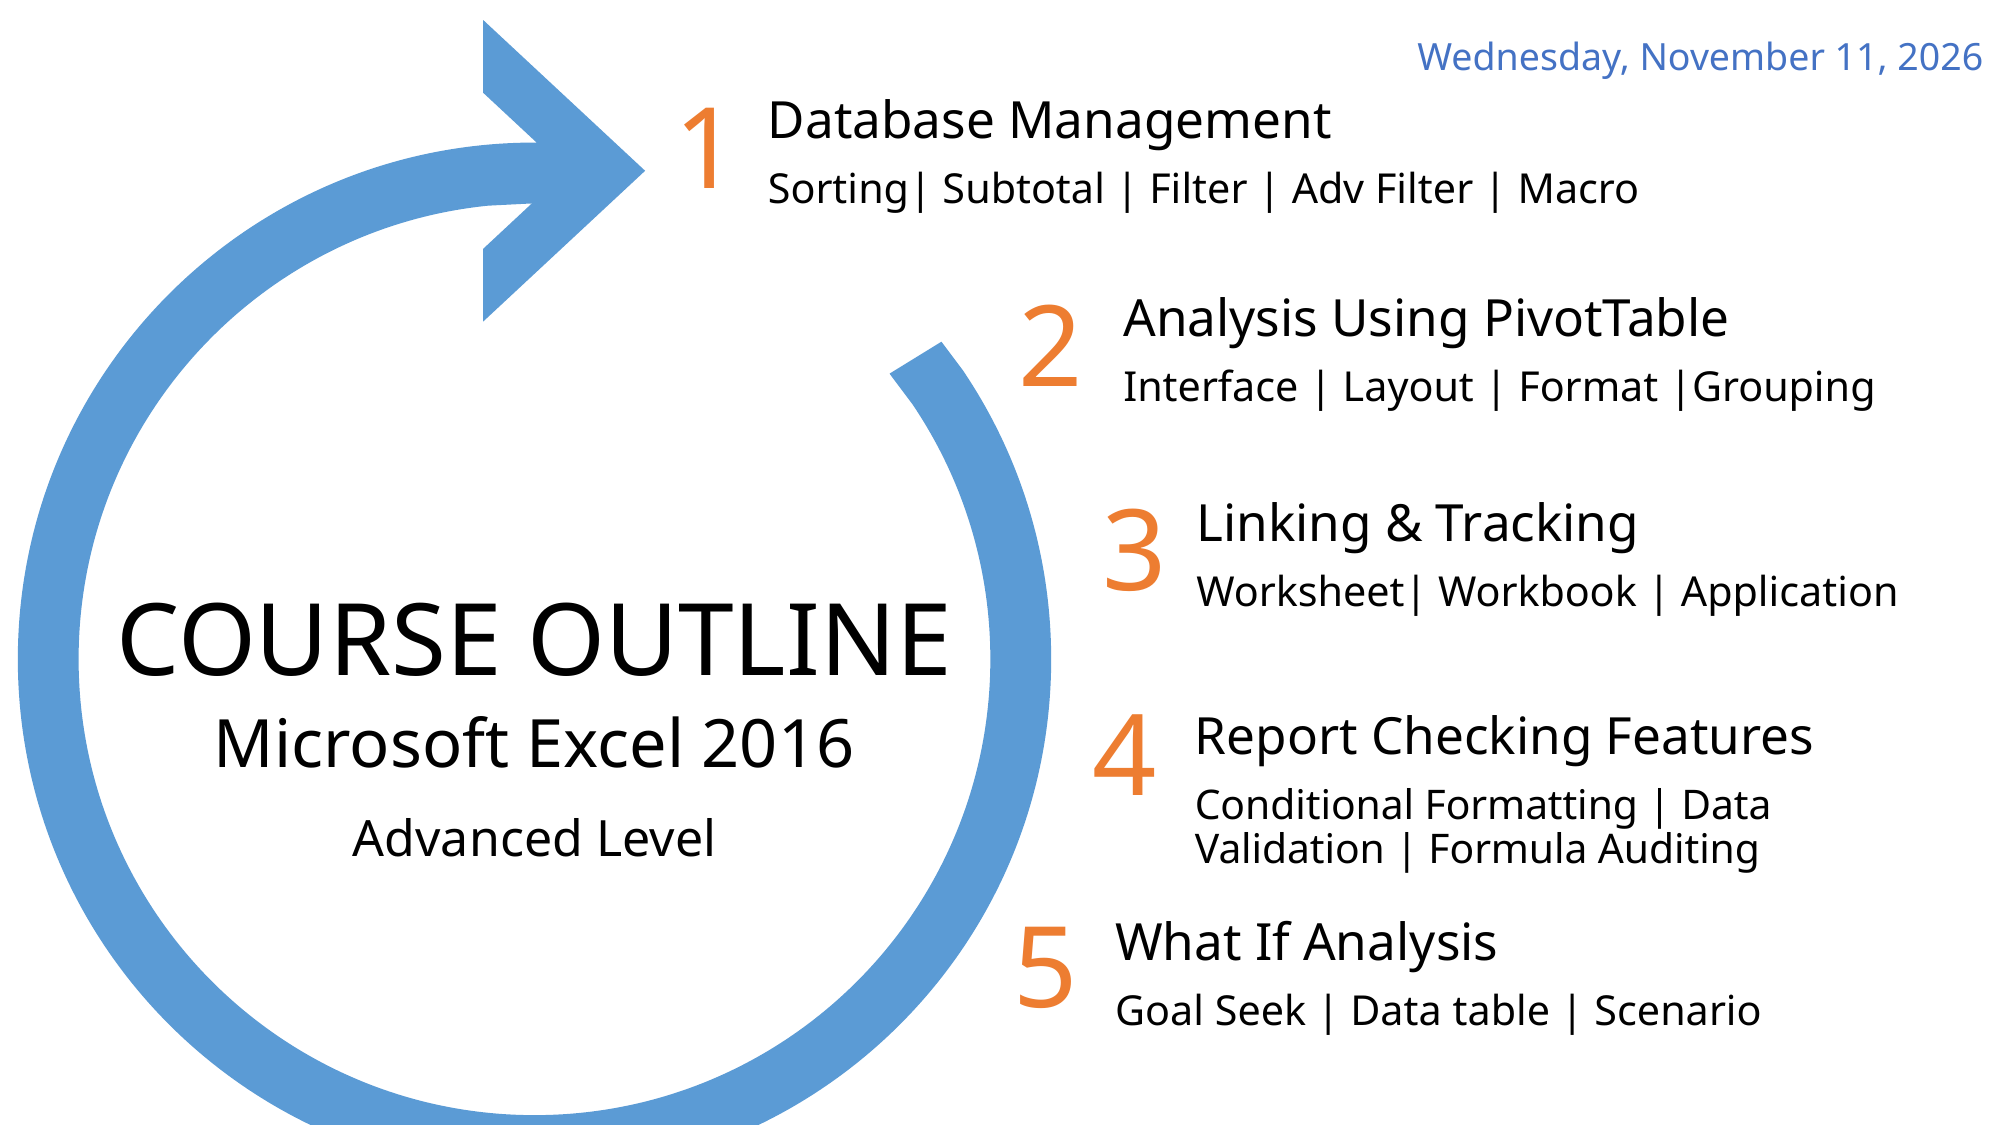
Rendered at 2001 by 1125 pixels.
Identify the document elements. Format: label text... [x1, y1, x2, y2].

list Report Checking Features [1179, 702, 1974, 774]
list Sorting| Subtotal | Filter | Adv Filter | Macro [752, 160, 1812, 221]
list Conditional Formatting | Data Validation | Formula Auditing [1179, 776, 1974, 880]
list Goal Seek | Data table | Scenario [1100, 982, 1974, 1042]
list Analysis Using PivotTable [1108, 284, 1962, 356]
list Worksheet| Workbook | Application [1181, 563, 1975, 624]
list Linking & Tracking [1181, 489, 1975, 561]
list Database Management [752, 86, 1812, 158]
list Advanced Level [186, 806, 883, 895]
list Interface | Layout | Format |Grouping [1108, 358, 1962, 419]
title Microsoft Excel 2016 [124, 702, 945, 791]
list What If Analysis [1100, 908, 1974, 980]
